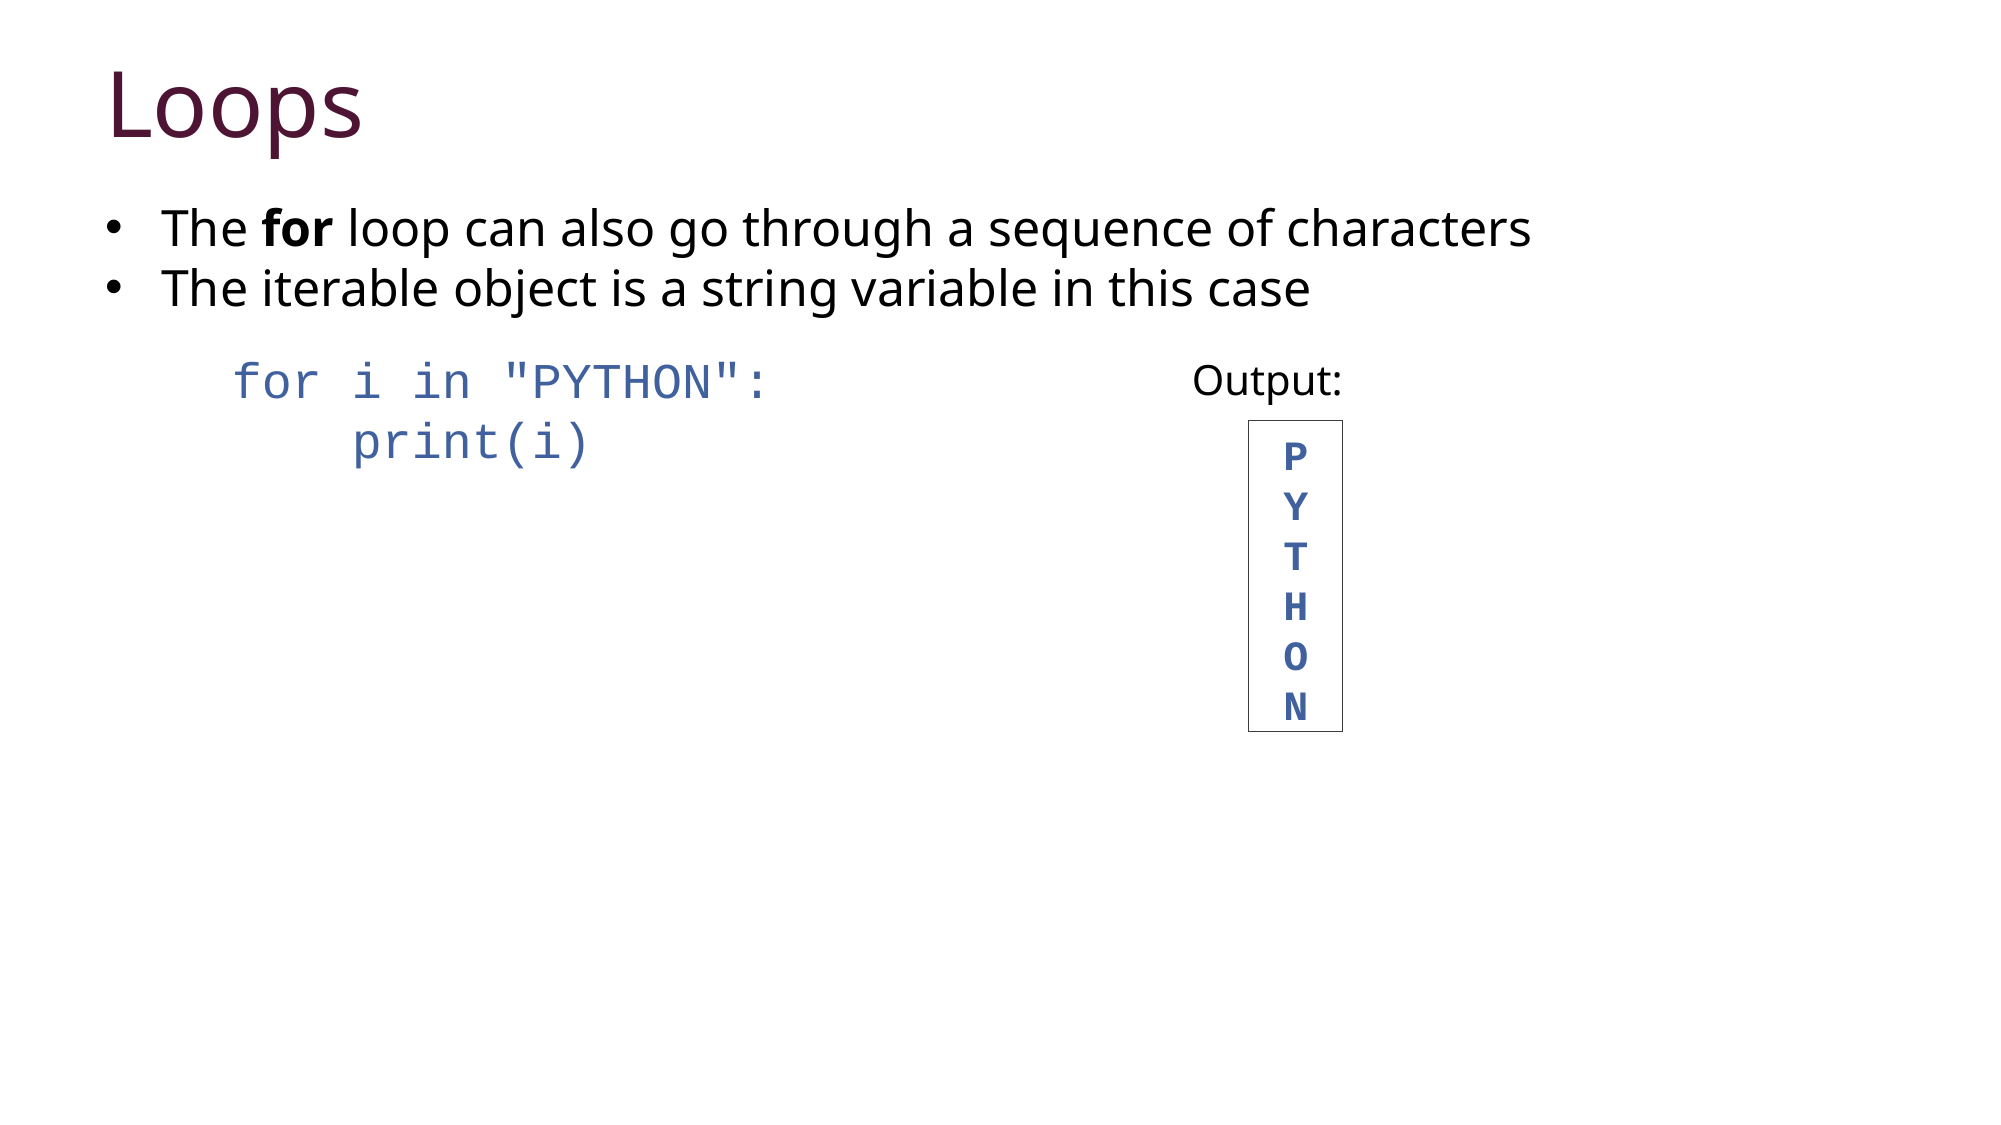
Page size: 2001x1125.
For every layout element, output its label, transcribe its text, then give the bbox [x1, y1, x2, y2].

text_box Loops [90, 48, 1323, 164]
text_box for i in "PYTHON": print(i) [216, 341, 940, 492]
text_box P Y T H O N [1248, 426, 1343, 732]
text_box The for loop can also go through a sequence of characters The iterable object is a string variable in this case [90, 189, 1837, 324]
text_box Output: [1176, 346, 1415, 426]
